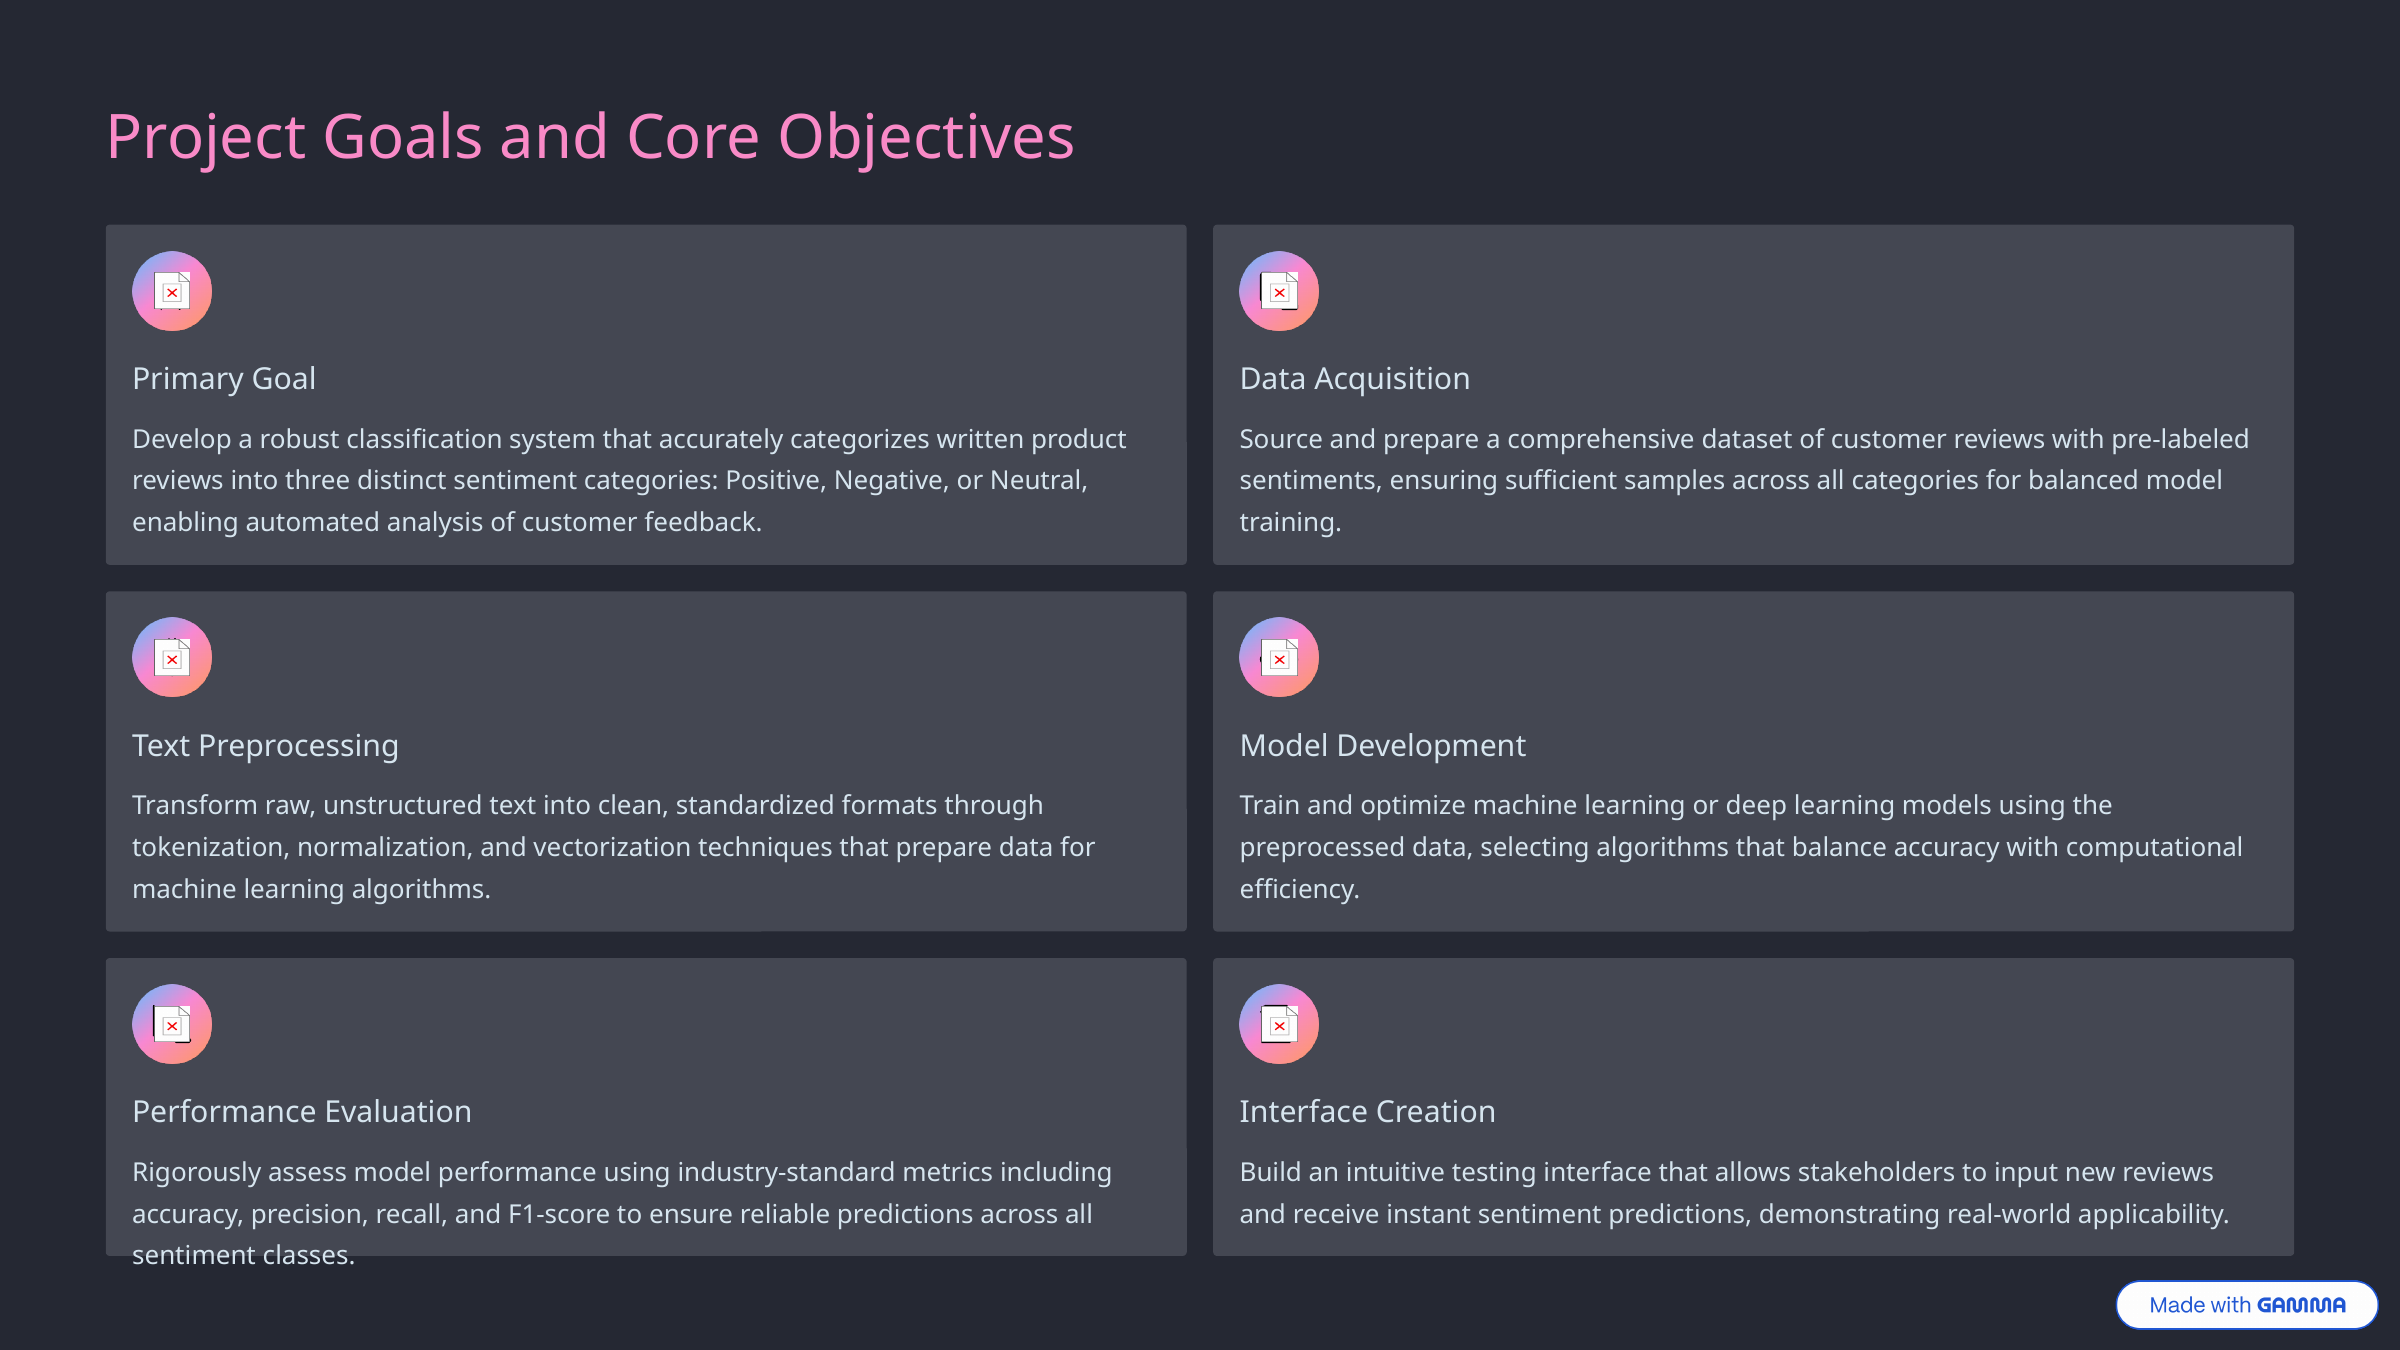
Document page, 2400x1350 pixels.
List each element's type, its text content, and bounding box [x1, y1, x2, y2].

picture [1239, 984, 1319, 1064]
text_box Text Preprocessing [132, 723, 444, 763]
text_box [1213, 958, 2295, 1256]
text_box [105, 958, 1187, 1256]
text_box Source and prepare a comprehensive dataset of customer reviews with pre-labeled sentiments, ensuring sufficient samples across all categories for balanced model training. [1239, 411, 2268, 497]
text_box [105, 224, 1187, 565]
text_box Build an intuitive testing interface that allows stakeholders to input new reviews and receive instant sentiment predictions, demonstrating real-world applicability. [1239, 1144, 2268, 1230]
text_box Develop a robust classification system that accurately categorizes written product reviews into three distinct sentiment categories: Positive, Negative, or Neutral, enabling automated analysis of customer feedback. [132, 411, 1161, 539]
picture [1239, 251, 1319, 331]
picture [2106, 1271, 2389, 1339]
picture [132, 984, 212, 1064]
text_box Project Goals and Core Objectives [105, 94, 1091, 172]
picture [132, 617, 212, 698]
text_box [105, 591, 1187, 932]
text_box Rigorously assess model performance using industry-standard metrics including accuracy, precision, recall, and F1-score to ensure reliable predictions across all sentiment classes. [132, 1144, 1161, 1230]
text_box [1213, 224, 2295, 565]
text_box Primary Goal [132, 356, 444, 396]
text_box Performance Evaluation [132, 1090, 479, 1129]
text_box [1213, 591, 2295, 932]
text_box Transform raw, unstructured text into clean, standardized formats through tokenization, normalization, and vectorization techniques that prepare data for machine learning algorithms. [132, 778, 1161, 906]
text_box Train and optimize machine learning or deep learning models using the preprocessed data, selecting algorithms that balance accuracy with computational efficiency. [1239, 778, 2268, 863]
text_box Data Acquisition [1239, 356, 1551, 396]
text_box Interface Creation [1239, 1090, 1551, 1129]
picture [1239, 617, 1319, 698]
text_box Model Development [1239, 723, 1551, 763]
picture [132, 251, 212, 331]
